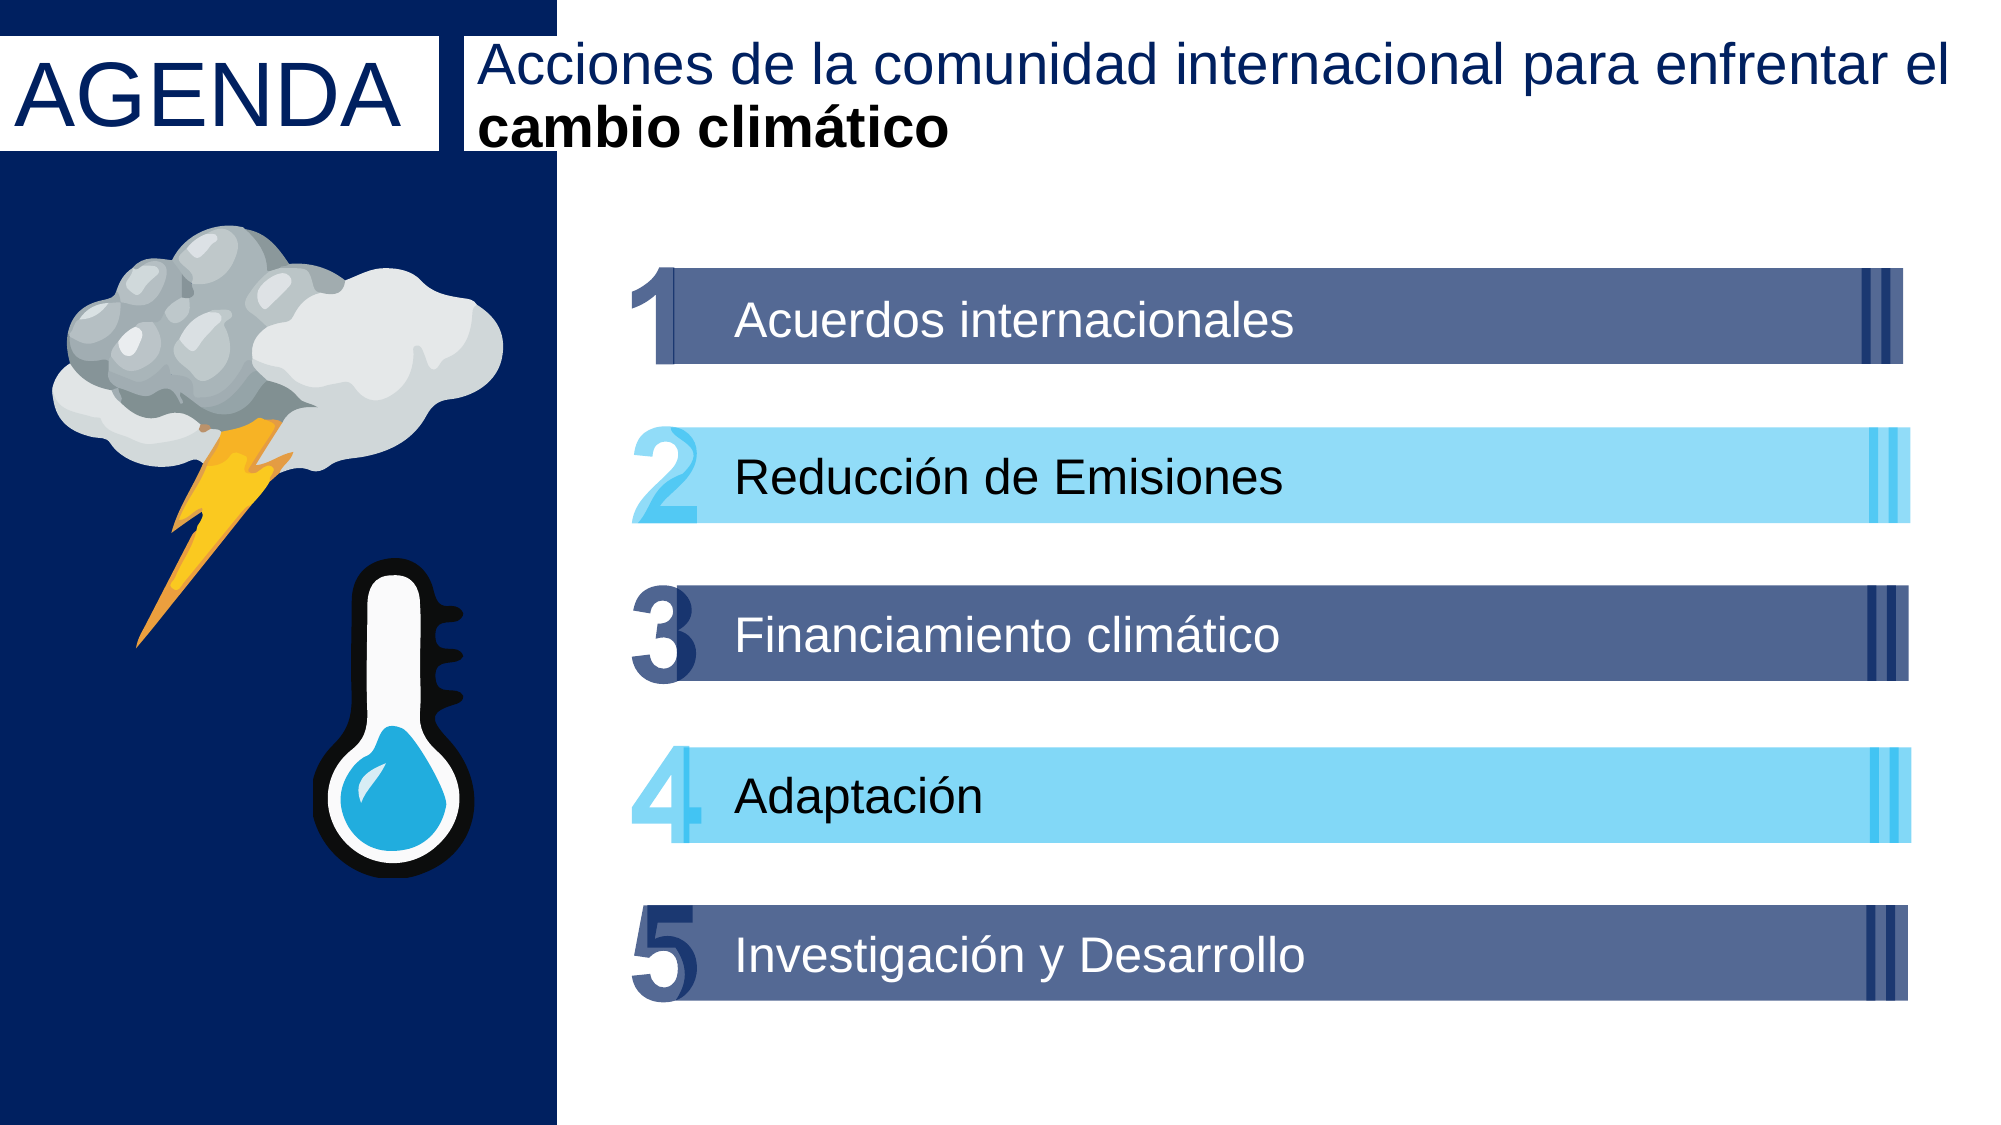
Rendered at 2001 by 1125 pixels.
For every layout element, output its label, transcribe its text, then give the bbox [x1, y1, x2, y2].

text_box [631, 267, 1904, 365]
text_box Acciones de la comunidad internacional para enfrentar el cambio climático [464, 34, 2000, 152]
text_box [0, 151, 557, 1125]
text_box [631, 585, 1909, 685]
text_box [0, 0, 557, 36]
text_box [439, 36, 464, 153]
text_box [631, 745, 1912, 844]
text_box AGENDA [0, 36, 439, 151]
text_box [631, 426, 1911, 524]
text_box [631, 904, 1908, 1003]
picture [51, 225, 504, 878]
